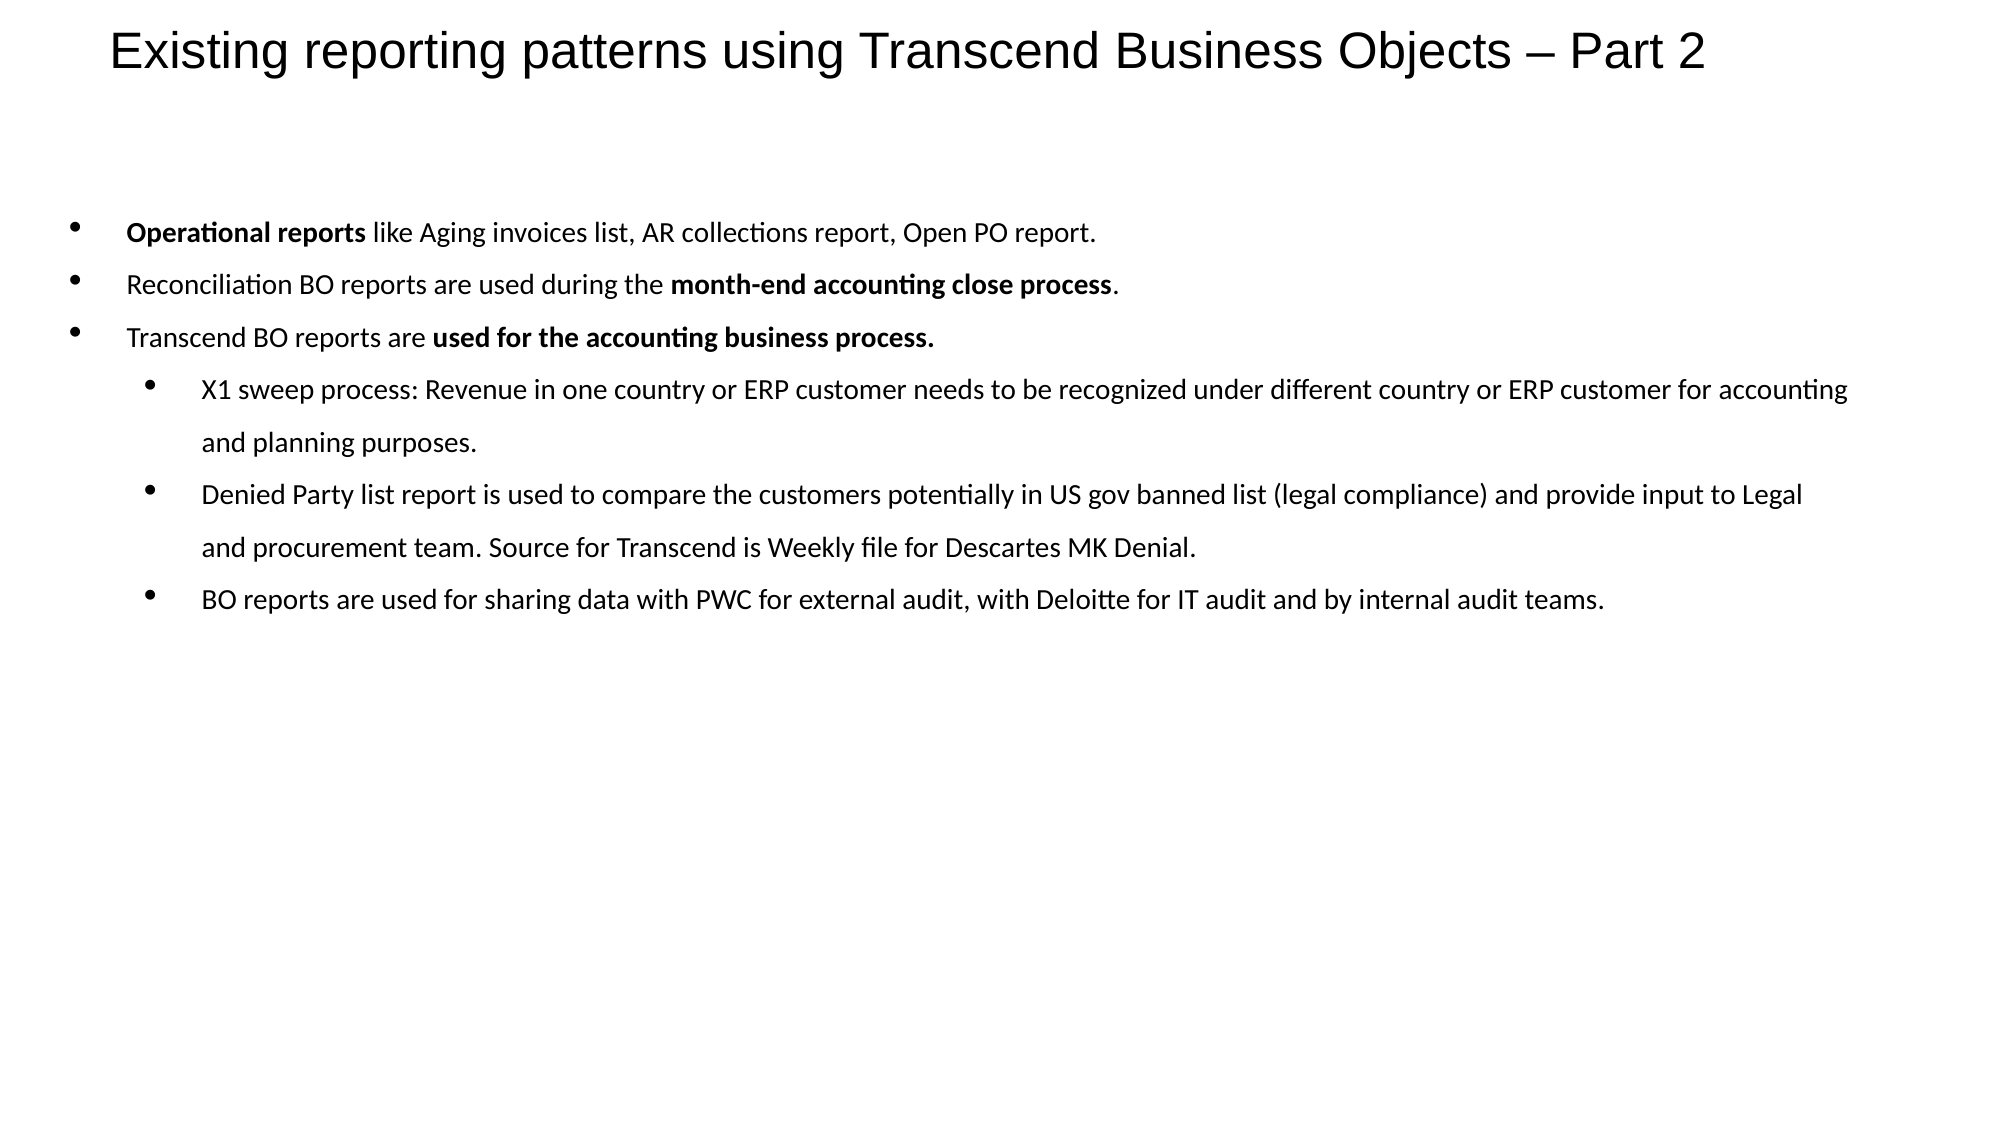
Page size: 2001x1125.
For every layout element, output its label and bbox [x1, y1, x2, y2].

text_box [40, 159, 1884, 802]
title [94, 16, 1906, 150]
